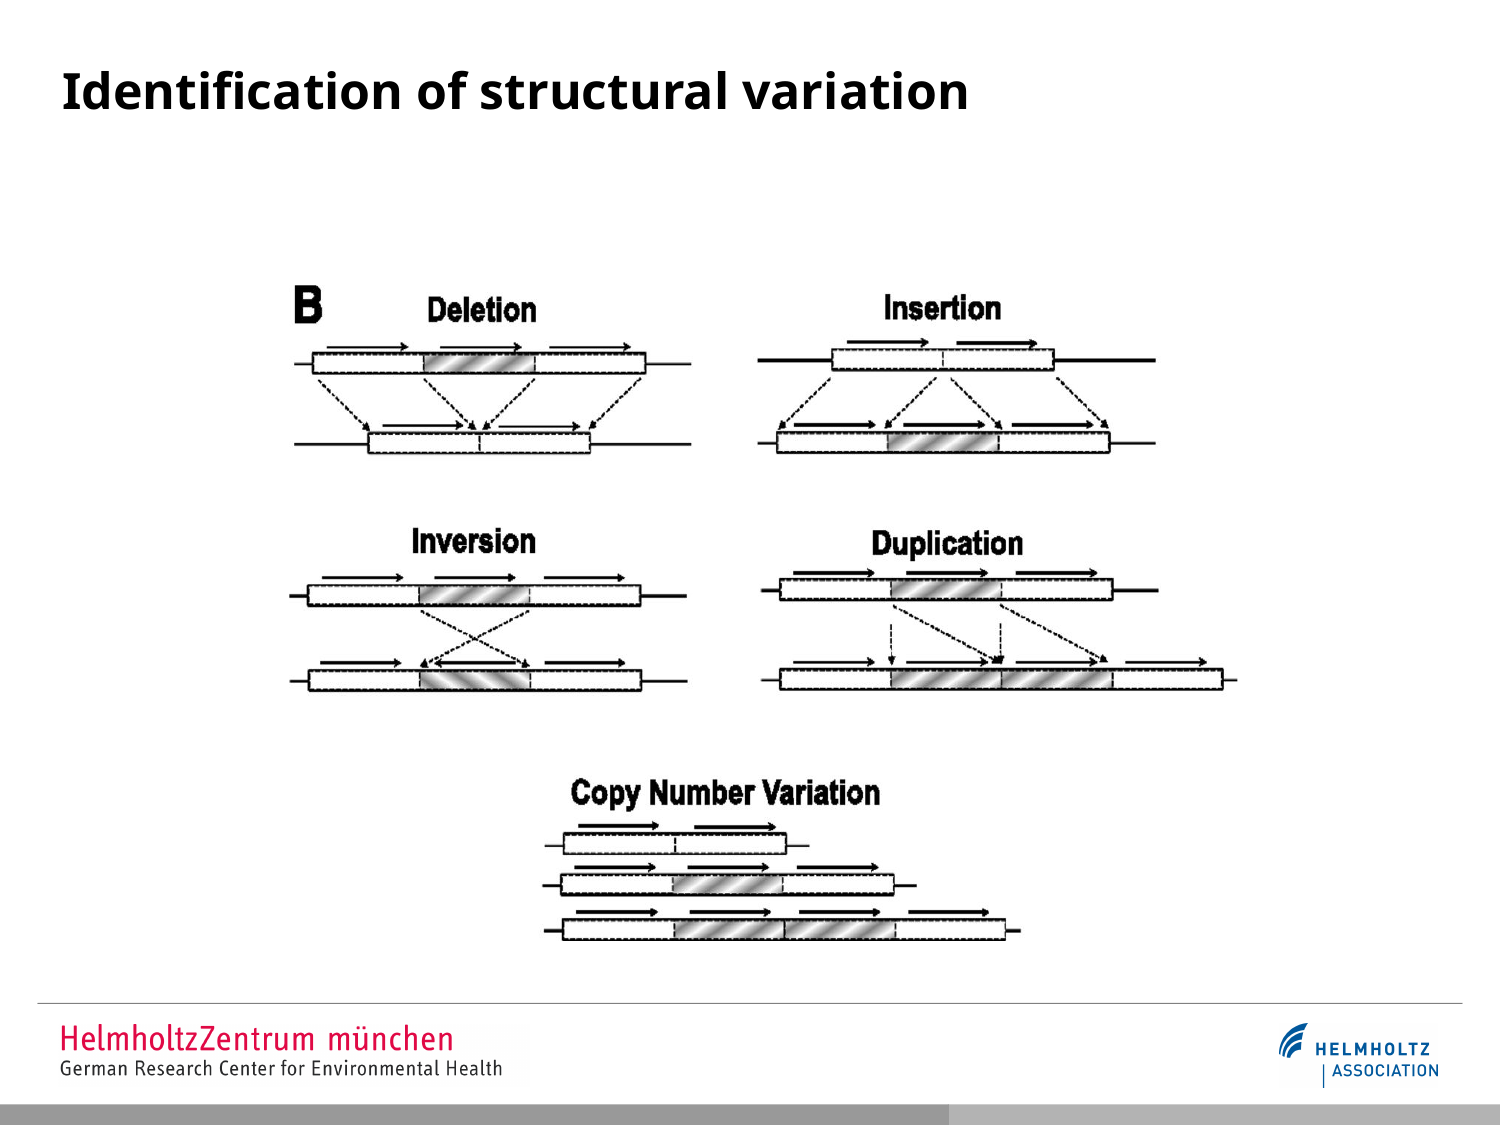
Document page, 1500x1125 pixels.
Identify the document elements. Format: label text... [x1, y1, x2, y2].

picture [58, 1024, 530, 1087]
picture [1279, 1023, 1438, 1088]
title Identification of structural variation [47, 52, 1401, 200]
picture [288, 266, 1238, 941]
